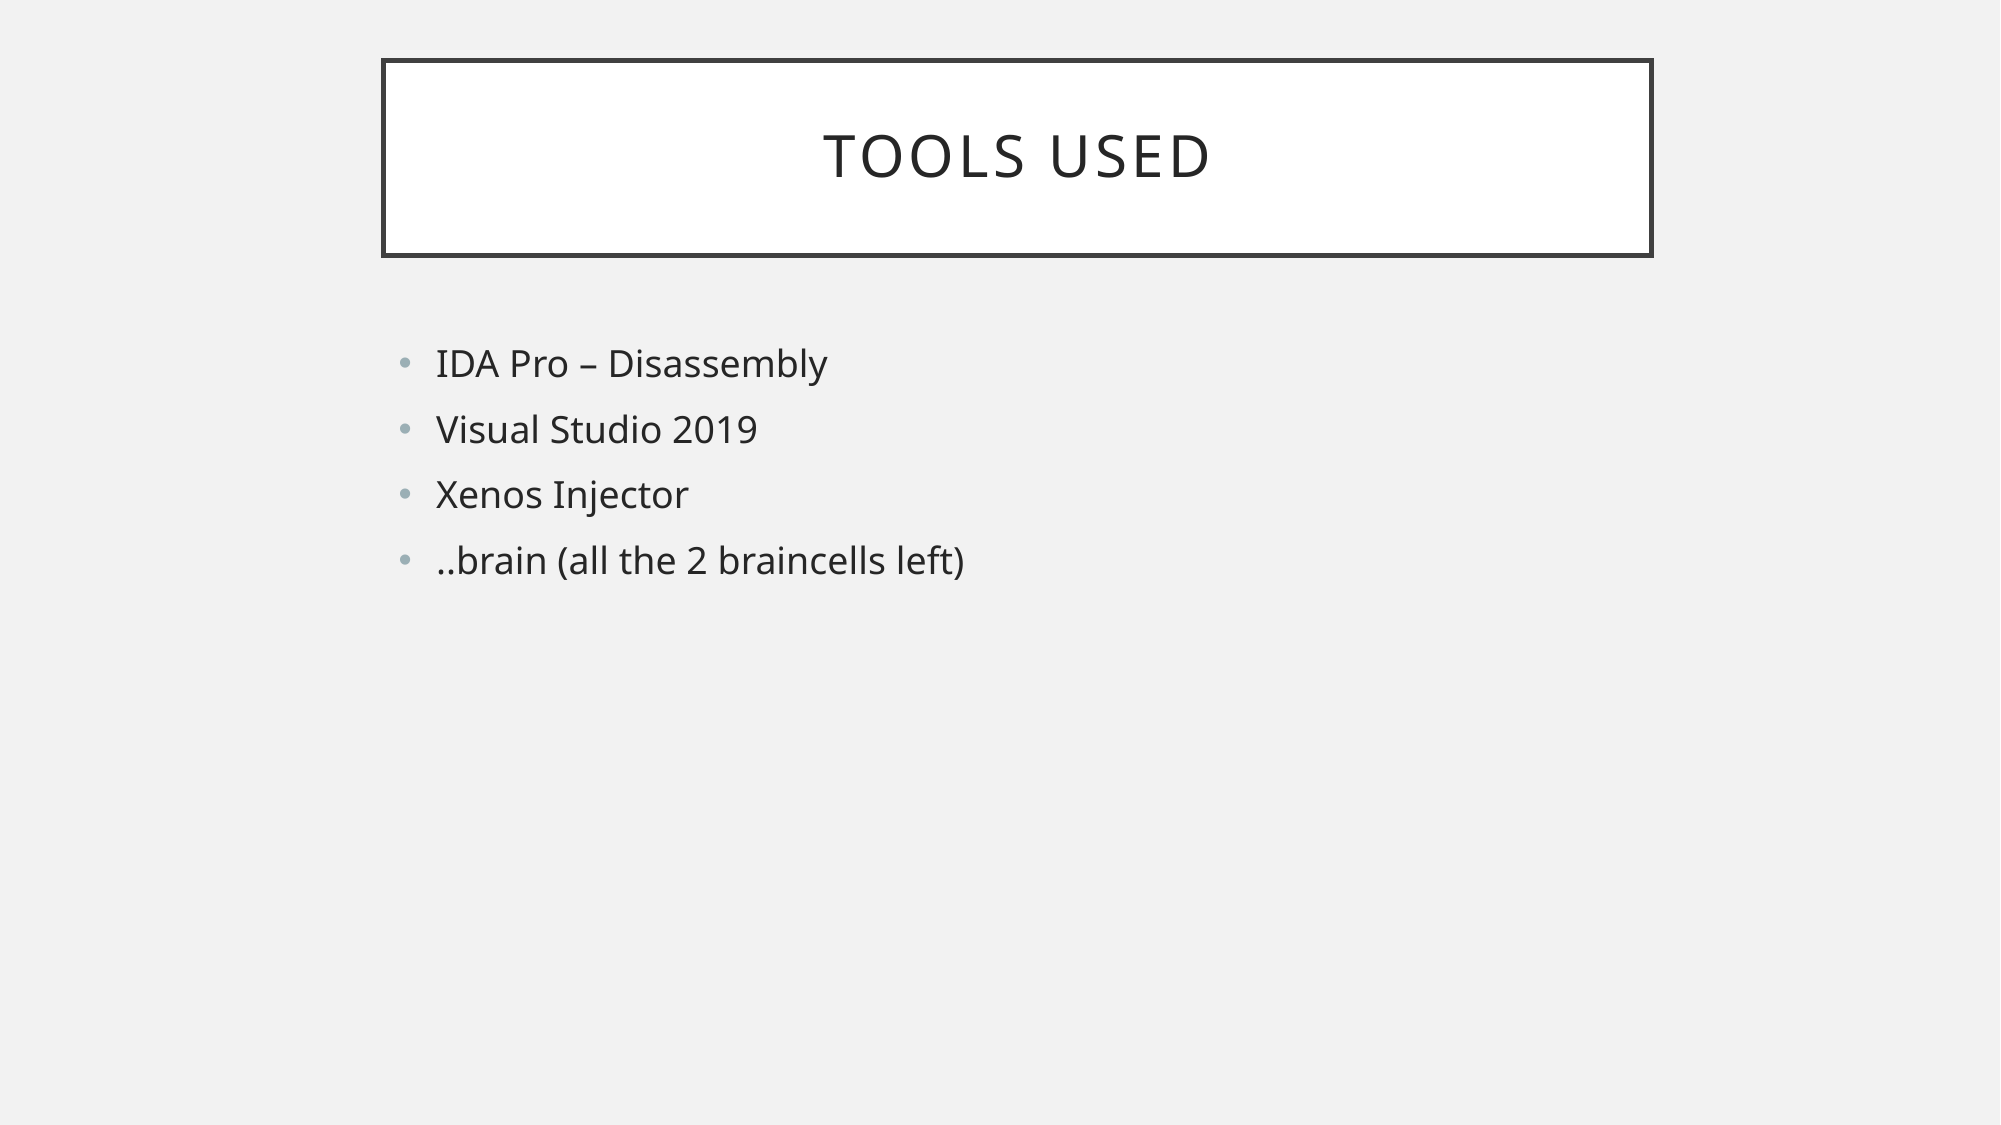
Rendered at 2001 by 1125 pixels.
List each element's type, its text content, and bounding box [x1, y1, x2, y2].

list IDA Pro – Disassembly Visual Studio 2019 Xenos Injector ..brain (all the 2 braincells left) [383, 332, 1652, 842]
title Tools used [381, 58, 1654, 258]
